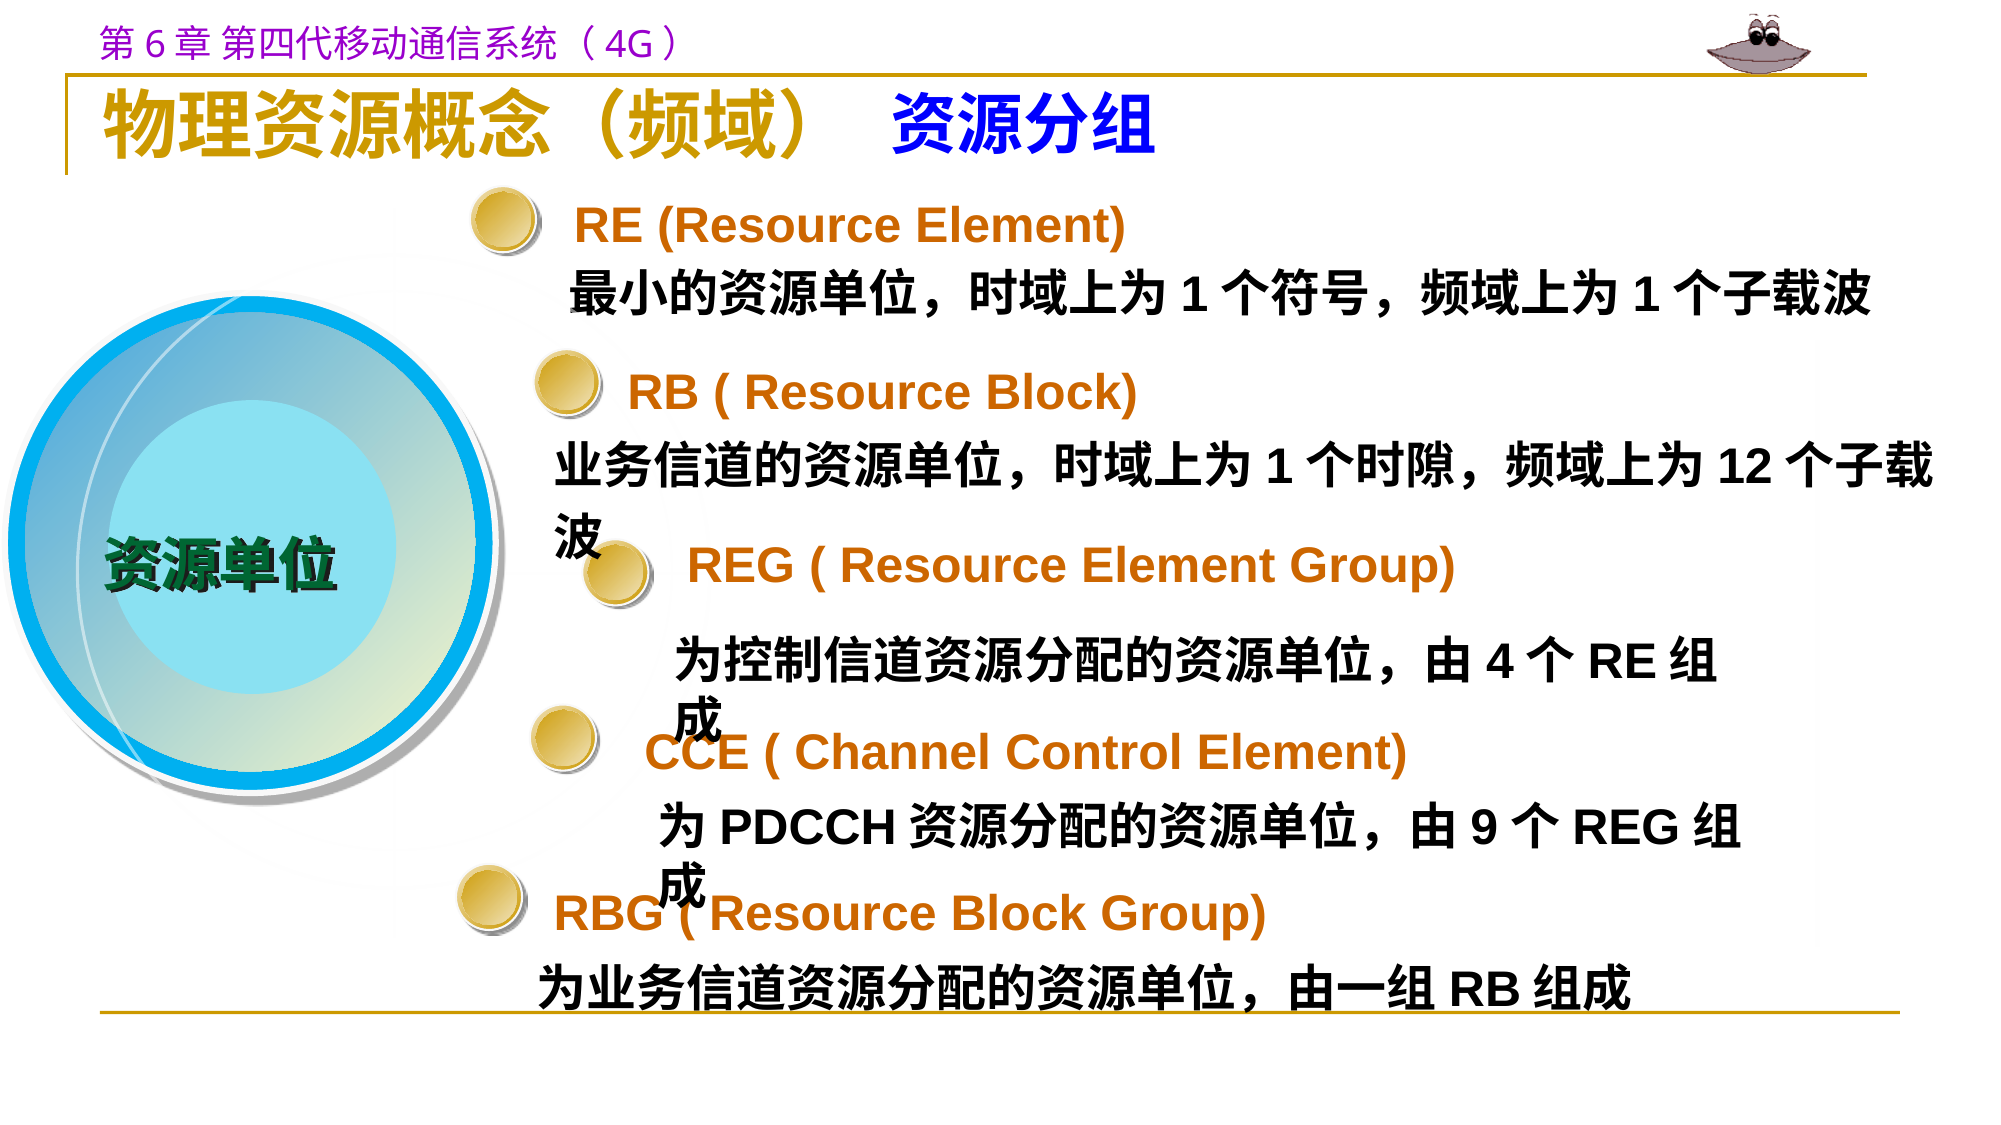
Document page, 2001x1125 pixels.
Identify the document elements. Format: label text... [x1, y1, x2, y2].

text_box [582, 539, 649, 606]
picture [1650, 0, 1817, 87]
text_box [167, 255, 709, 889]
text_box 物理资源概念（频域） [87, 52, 1408, 176]
text_box 为PDCCH资源分配的资源单位，由9个REG组成 [642, 786, 1794, 922]
text_box CCE ( Channel Control Element) [629, 712, 1459, 787]
text_box RB ( Resource Block) [612, 351, 1344, 413]
text_box 最小的资源单位，时域上为1个符号，频域上为1个子载波 [553, 242, 1919, 330]
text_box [4, 292, 496, 793]
text_box RBG ( Resource Block Group) [538, 872, 1355, 948]
title 资源分组 [849, 74, 1198, 166]
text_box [469, 186, 537, 253]
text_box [533, 349, 600, 416]
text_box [529, 704, 596, 771]
text_box 业务信道的资源单位，时域上为1个时隙，频域上为12个子载波 [538, 413, 1985, 573]
text_box RE (Resource Element) [559, 184, 1160, 248]
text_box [455, 863, 523, 930]
text_box 为业务信道资源分配的资源单位，由一组RB组成 [522, 948, 1840, 1024]
text_box 为控制信道资源分配的资源单位，由4个RE组成 [659, 621, 1762, 756]
text_box REG ( Resource Element Group) [672, 573, 1495, 600]
